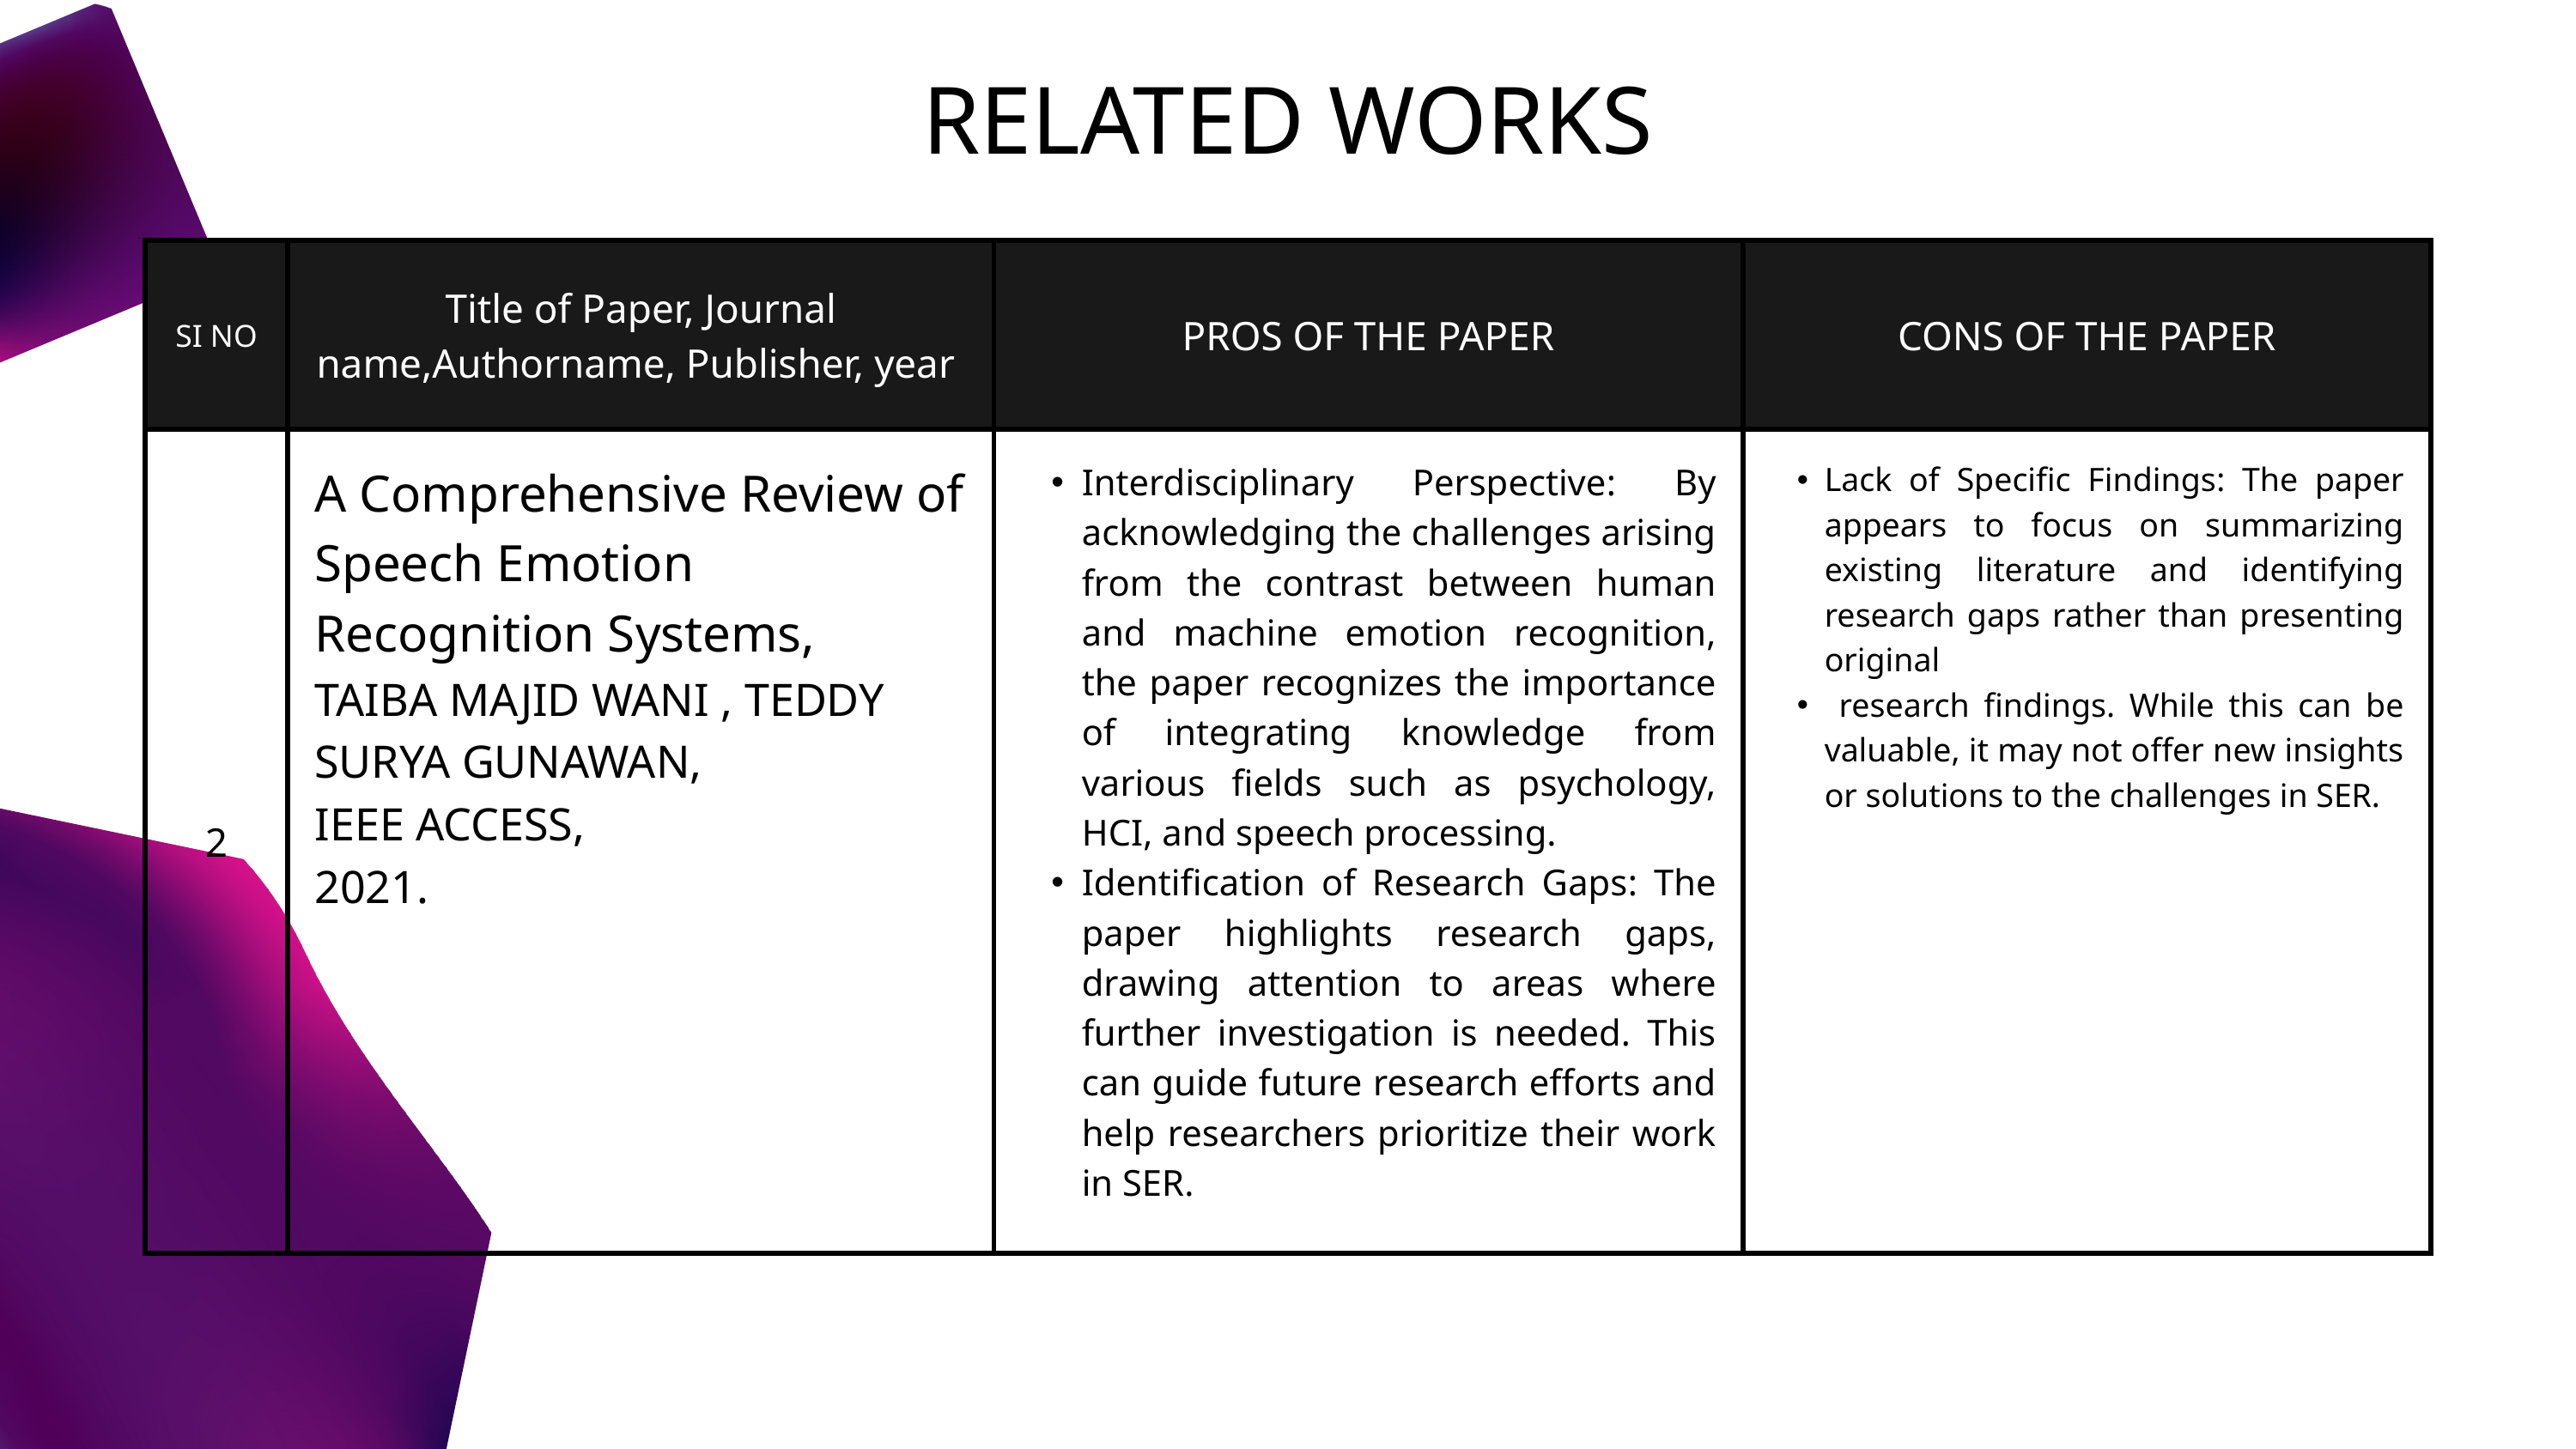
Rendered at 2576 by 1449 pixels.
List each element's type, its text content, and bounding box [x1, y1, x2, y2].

table_header PROS OF THE PAPER [996, 243, 1741, 427]
table_cell Interdisciplinary Perspective: By acknowledging the challenges arising from the contrast between human and machine emotion recognition, the paper recognizes the importance of integrating knowledge from various fields such as psychology, HCI, and speech processing. Identification of Research Gaps: The paper highlights research gaps, drawing attention to areas where further investigation is needed. This can guide future research efforts and help researchers prioritize their work in SER. [996, 432, 1741, 1251]
table_header SI NO [148, 243, 285, 427]
table_cell Lack of Specific Findings: The paper appears to focus on summarizing existing literature and identifying research gaps rather than presenting original research findings. While this can be valuable, it may not offer new insights or solutions to the challenges in SER. [1746, 432, 2428, 1251]
table_header Title of Paper, Journal name,Authorname, Publisher, year [290, 243, 992, 427]
text_box RELATED WORKS [896, 42, 1680, 173]
text_box [0, 0, 208, 363]
table_cell A Comprehensive Review of Speech Emotion Recognition Systems, TAIBA MAJID WANI , TEDDY SURYA GUNAWAN, IEEE ACCESS, 2021. [290, 432, 992, 1251]
table_cell 2 [148, 432, 285, 1251]
table_header CONS OF THE PAPER [1746, 243, 2428, 427]
text_box [0, 808, 487, 1449]
